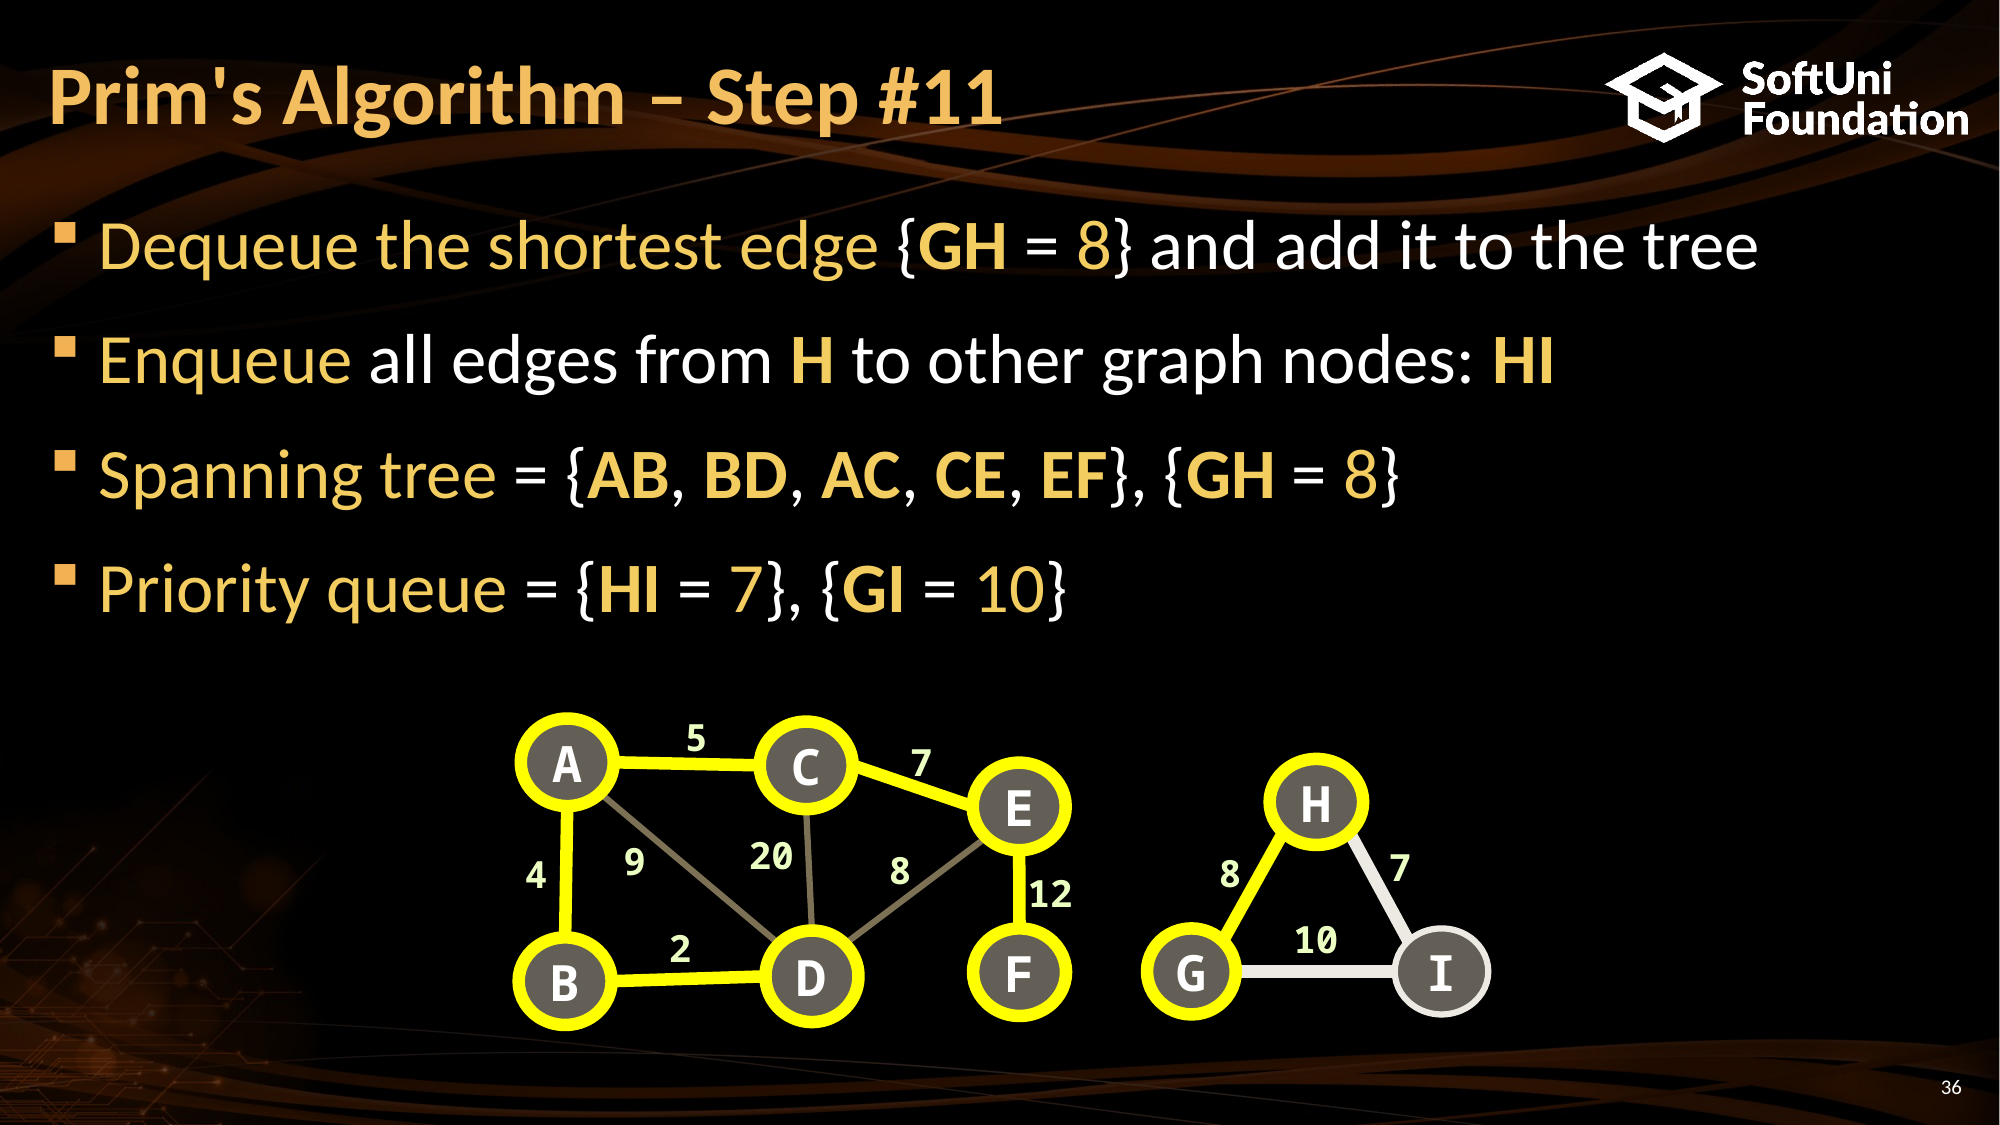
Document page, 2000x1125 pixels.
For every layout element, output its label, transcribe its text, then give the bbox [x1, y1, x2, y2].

list Dequeue the shortest edge {GH = 8} and add it to the tree Enqueue all edges from H to other graph nodes: HI Spanning tree = {AB, BD, AC, CE, EF}, {GH = 8} Priority queue = {HI = 7}, {GI = 10} [31, 188, 1968, 1103]
title Prim's Algorithm – Step #11 [30, 6, 1602, 189]
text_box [510, 706, 1489, 1025]
picture [0, 0, 2000, 1125]
